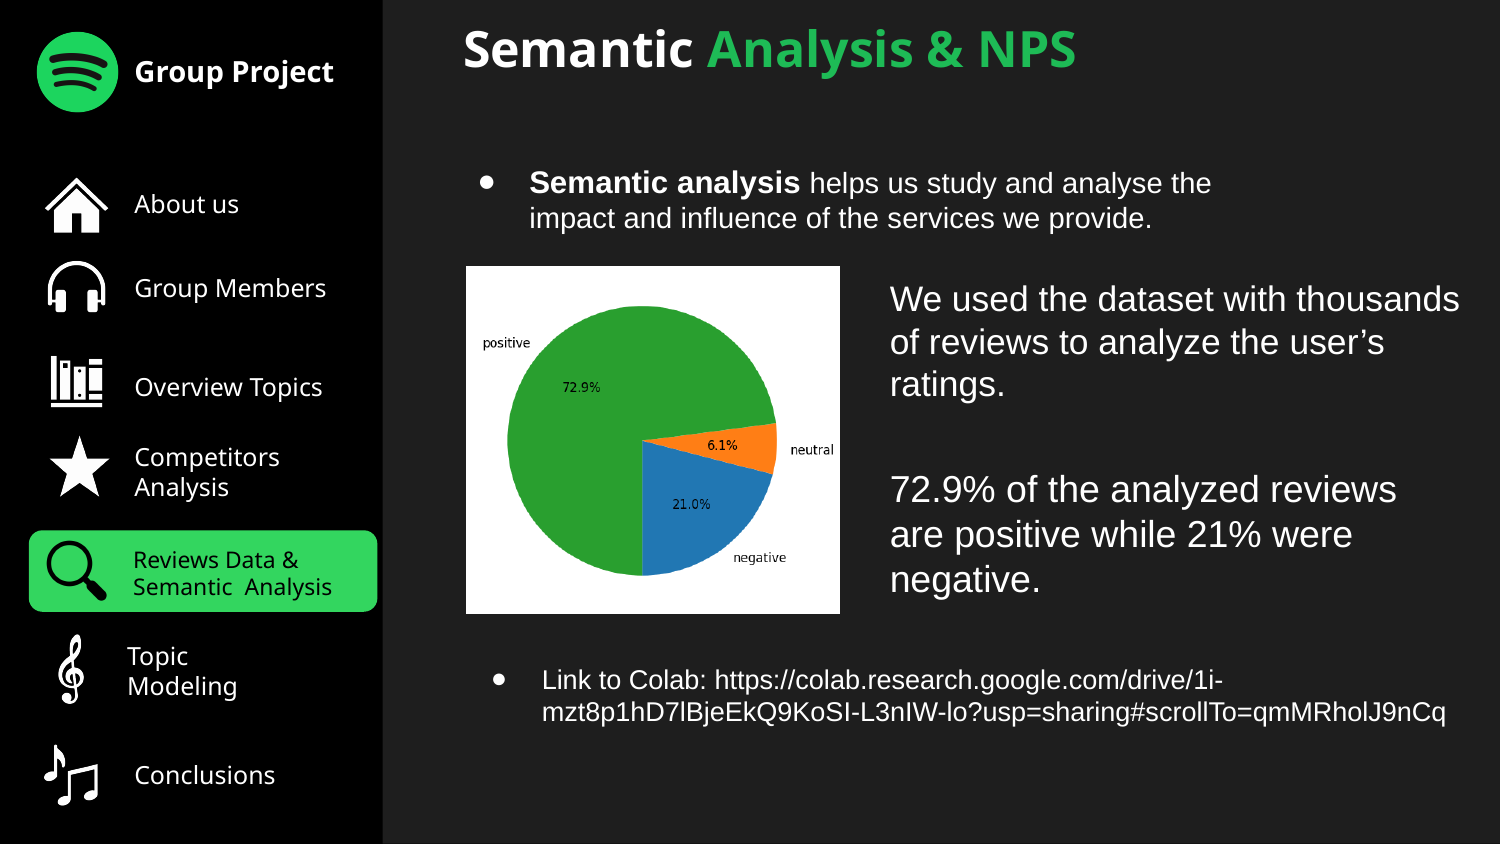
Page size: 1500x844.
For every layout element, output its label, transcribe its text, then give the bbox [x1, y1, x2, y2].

text_box Reviews Data & Semantic Analysis [121, 539, 372, 606]
text_box 72.9% of the analyzed reviews are positive while 21% were negative. [874, 450, 1454, 616]
text_box Group Project [128, 47, 374, 94]
picture [31, 631, 112, 711]
picture [40, 345, 114, 419]
text_box About us [123, 182, 306, 224]
text_box Group Members [123, 266, 373, 308]
picture [40, 250, 114, 324]
picture [466, 266, 840, 614]
text_box Conclusions [123, 753, 373, 795]
picture [30, 25, 124, 119]
text_box We used the dataset with thousands of reviews to analyze the user’s ratings. [874, 261, 1487, 419]
picture [30, 735, 111, 815]
text_box Semantic Analysis & NPS [451, 11, 1401, 84]
picture [40, 534, 114, 608]
text_box Overview Topics [123, 366, 373, 408]
text_box Semantic analysis helps us study and analyse the impact and influence of the services we provide. [439, 146, 1238, 250]
text_box [28, 530, 378, 612]
picture [42, 429, 116, 503]
text_box Link to Colab: https://colab.research.google.com/drive/1i-mzt8p1hD7lBjeEkQ9KoSI-L3nIW-lo?usp=sharing#scrollTo=qmMRholJ9nCq [451, 647, 1495, 743]
text_box Competitors Analysis [123, 436, 373, 508]
picture [40, 168, 114, 242]
text_box Topic Modeling [115, 635, 366, 707]
